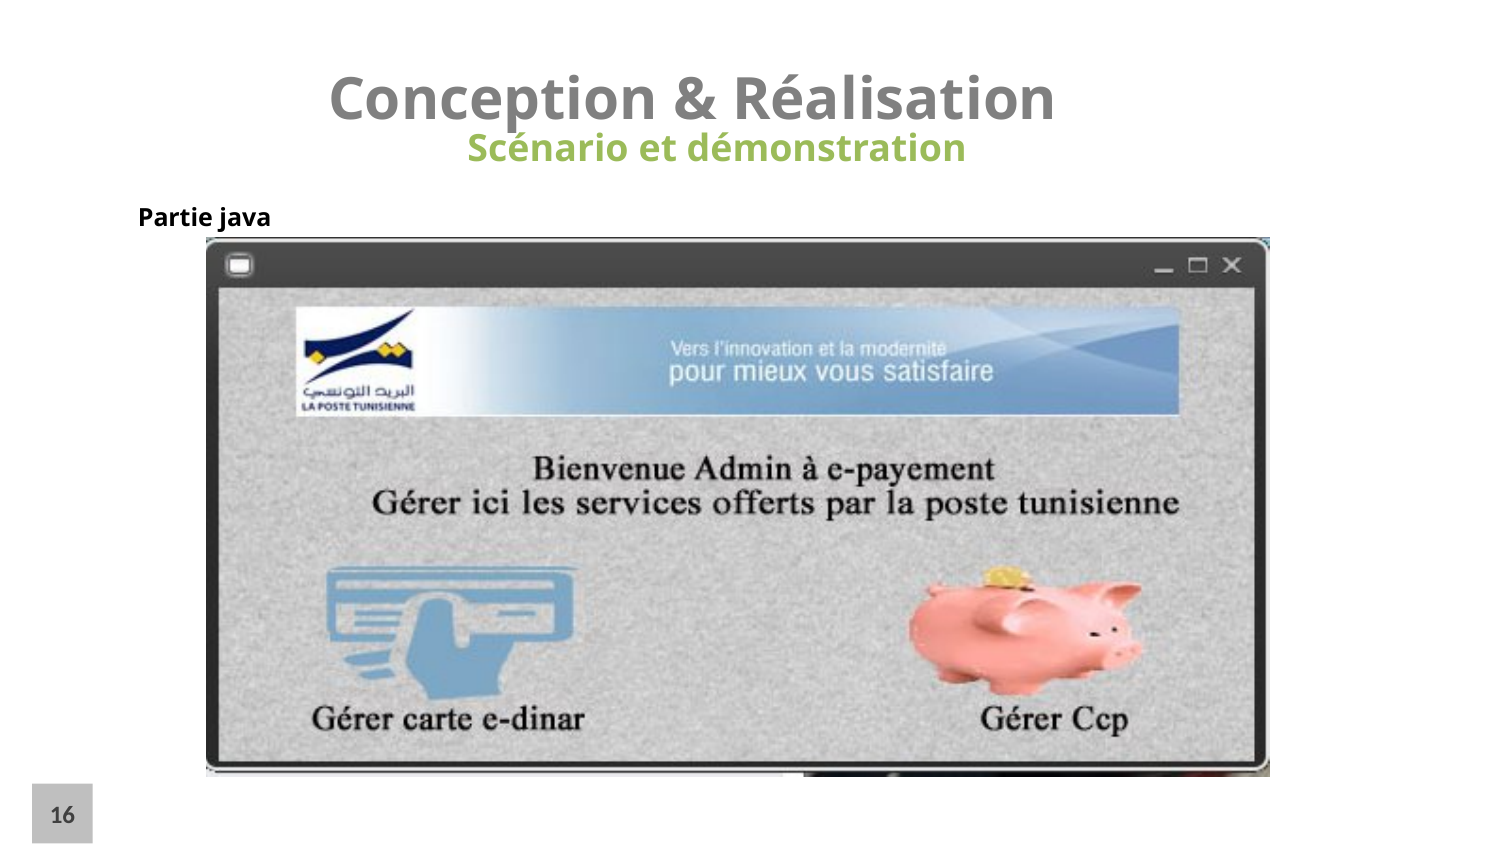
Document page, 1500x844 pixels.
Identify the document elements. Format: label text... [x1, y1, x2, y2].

title Conception & Réalisation [230, 67, 1156, 126]
picture [206, 236, 1270, 777]
text_box Scénario et démonstration [379, 129, 1055, 163]
list Partie java [0, 200, 539, 233]
